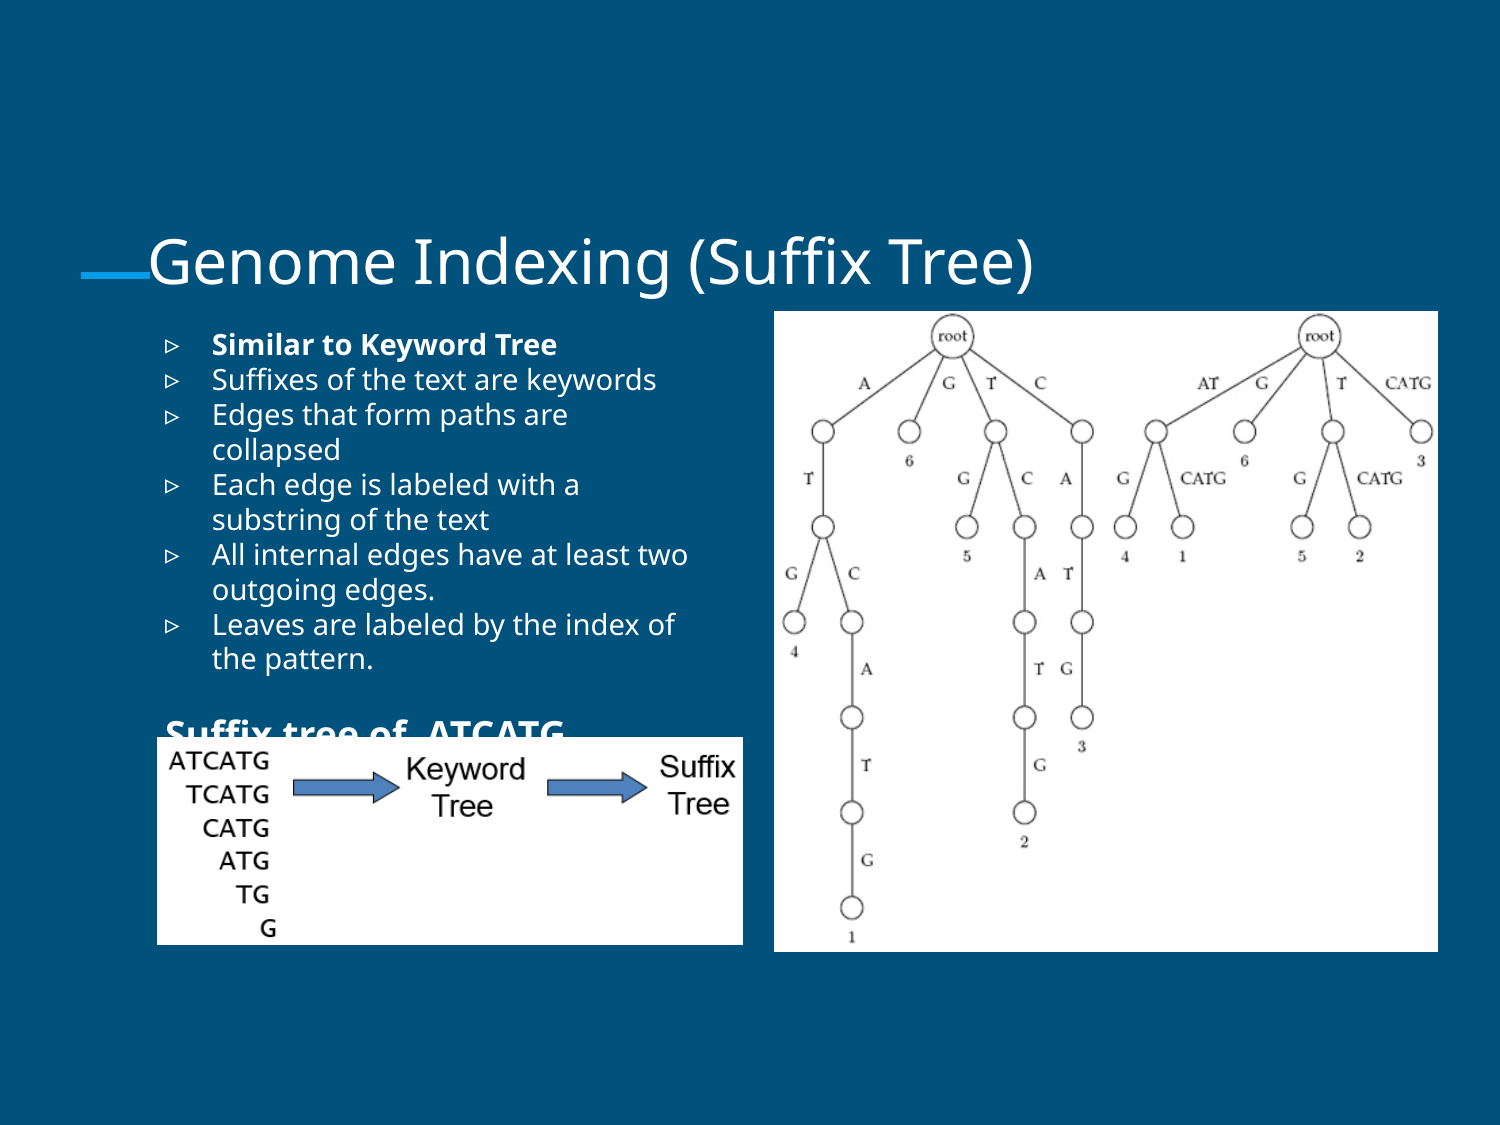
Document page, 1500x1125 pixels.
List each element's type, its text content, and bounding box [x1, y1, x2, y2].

title Genome Indexing (Suffix Tree) [132, 224, 1268, 313]
picture [775, 312, 1437, 951]
list Similar to Keyword Tree Suffixes of the text are keywords Edges that form paths are collapsed Each edge is labeled with a substring of the text All internal edges have at least two outgoing edges. Leaves are labeled by the index of the pattern. Suffix tree of ATCATG [150, 311, 714, 738]
picture [158, 736, 742, 944]
